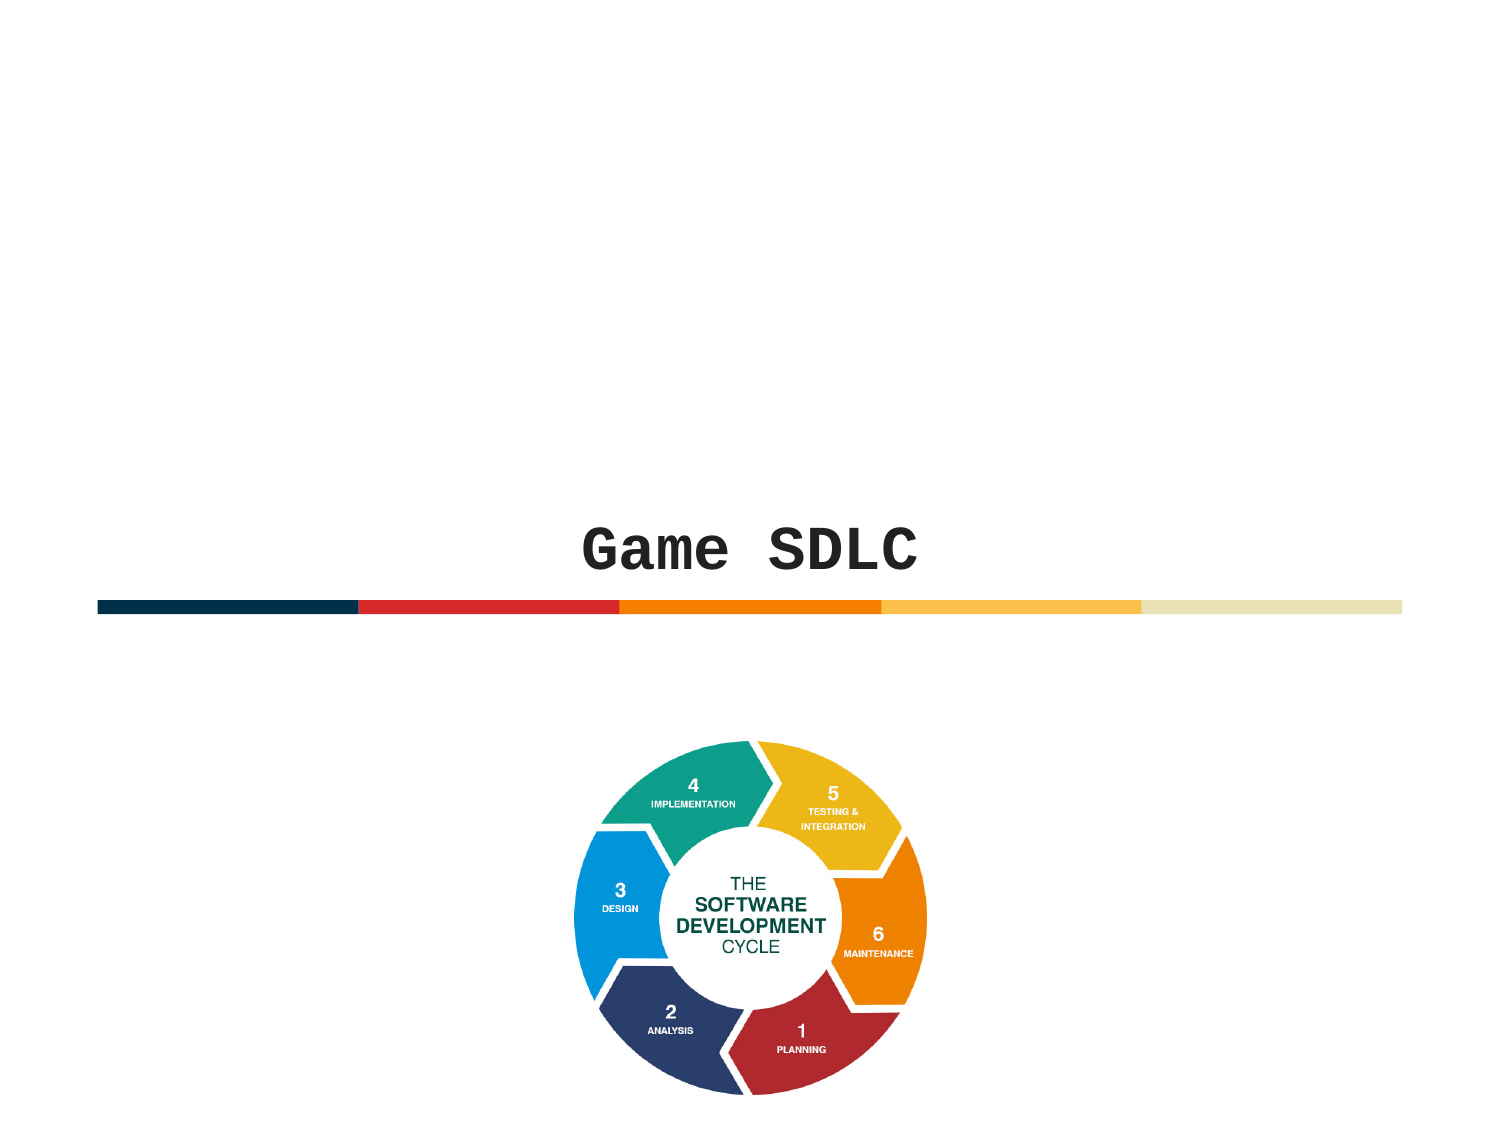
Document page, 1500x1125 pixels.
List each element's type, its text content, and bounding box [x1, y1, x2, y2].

picture [565, 732, 935, 1103]
title Game SDLC [97, 453, 1403, 598]
